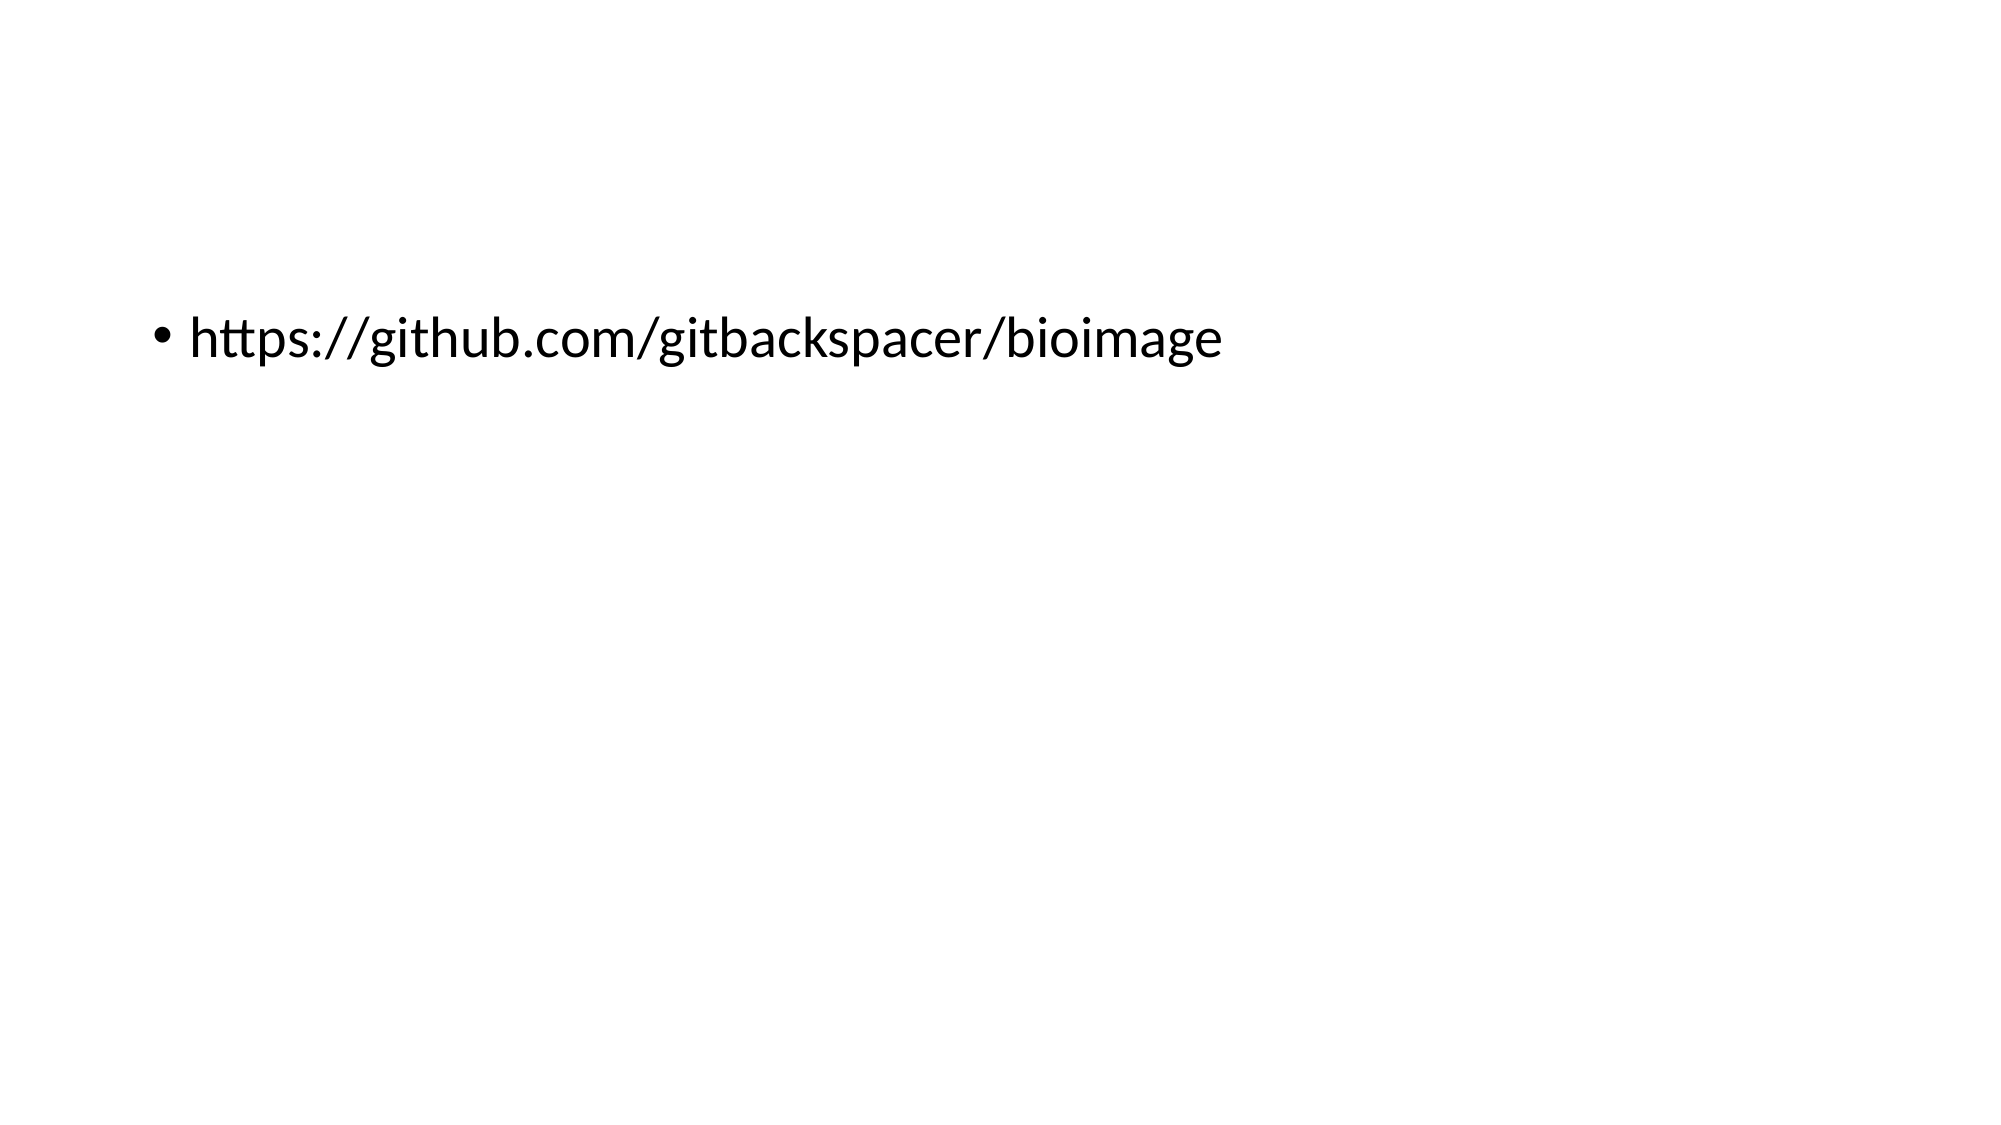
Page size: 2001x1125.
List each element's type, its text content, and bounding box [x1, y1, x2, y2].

list https://github.com/gitbackspacer/bioimage [137, 299, 1863, 1014]
